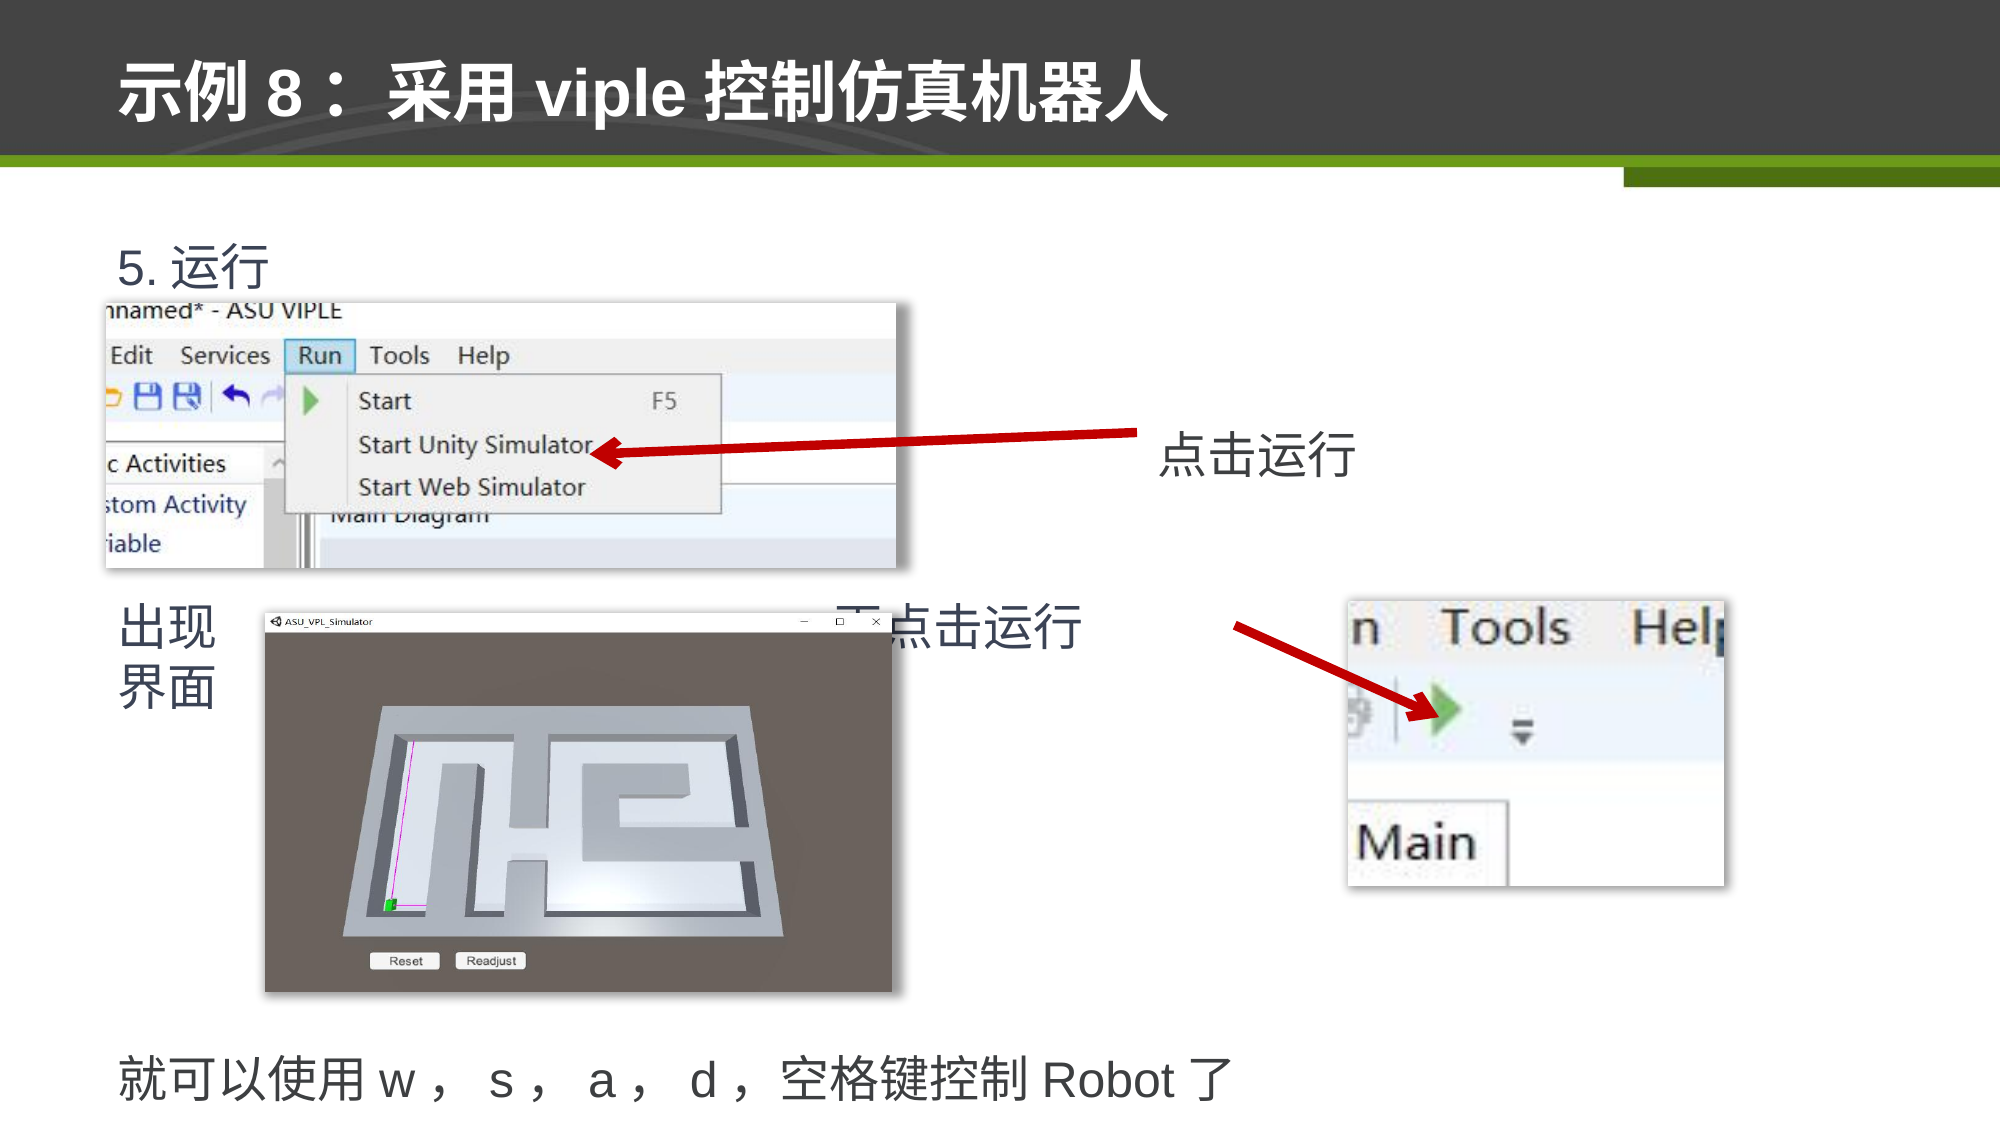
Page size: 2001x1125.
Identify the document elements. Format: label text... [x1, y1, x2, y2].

text_box 就可以使用w，s，a，d，空格键控制Robot了 [102, 1040, 1723, 1116]
text_box 5.运行 出现 再点击运行 界面 [102, 228, 1872, 1121]
picture [0, 0, 2000, 1125]
text_box 点击运行 [1142, 415, 1872, 491]
text_box 示例8：采用viple控制仿真机器人 [102, 31, 1872, 150]
